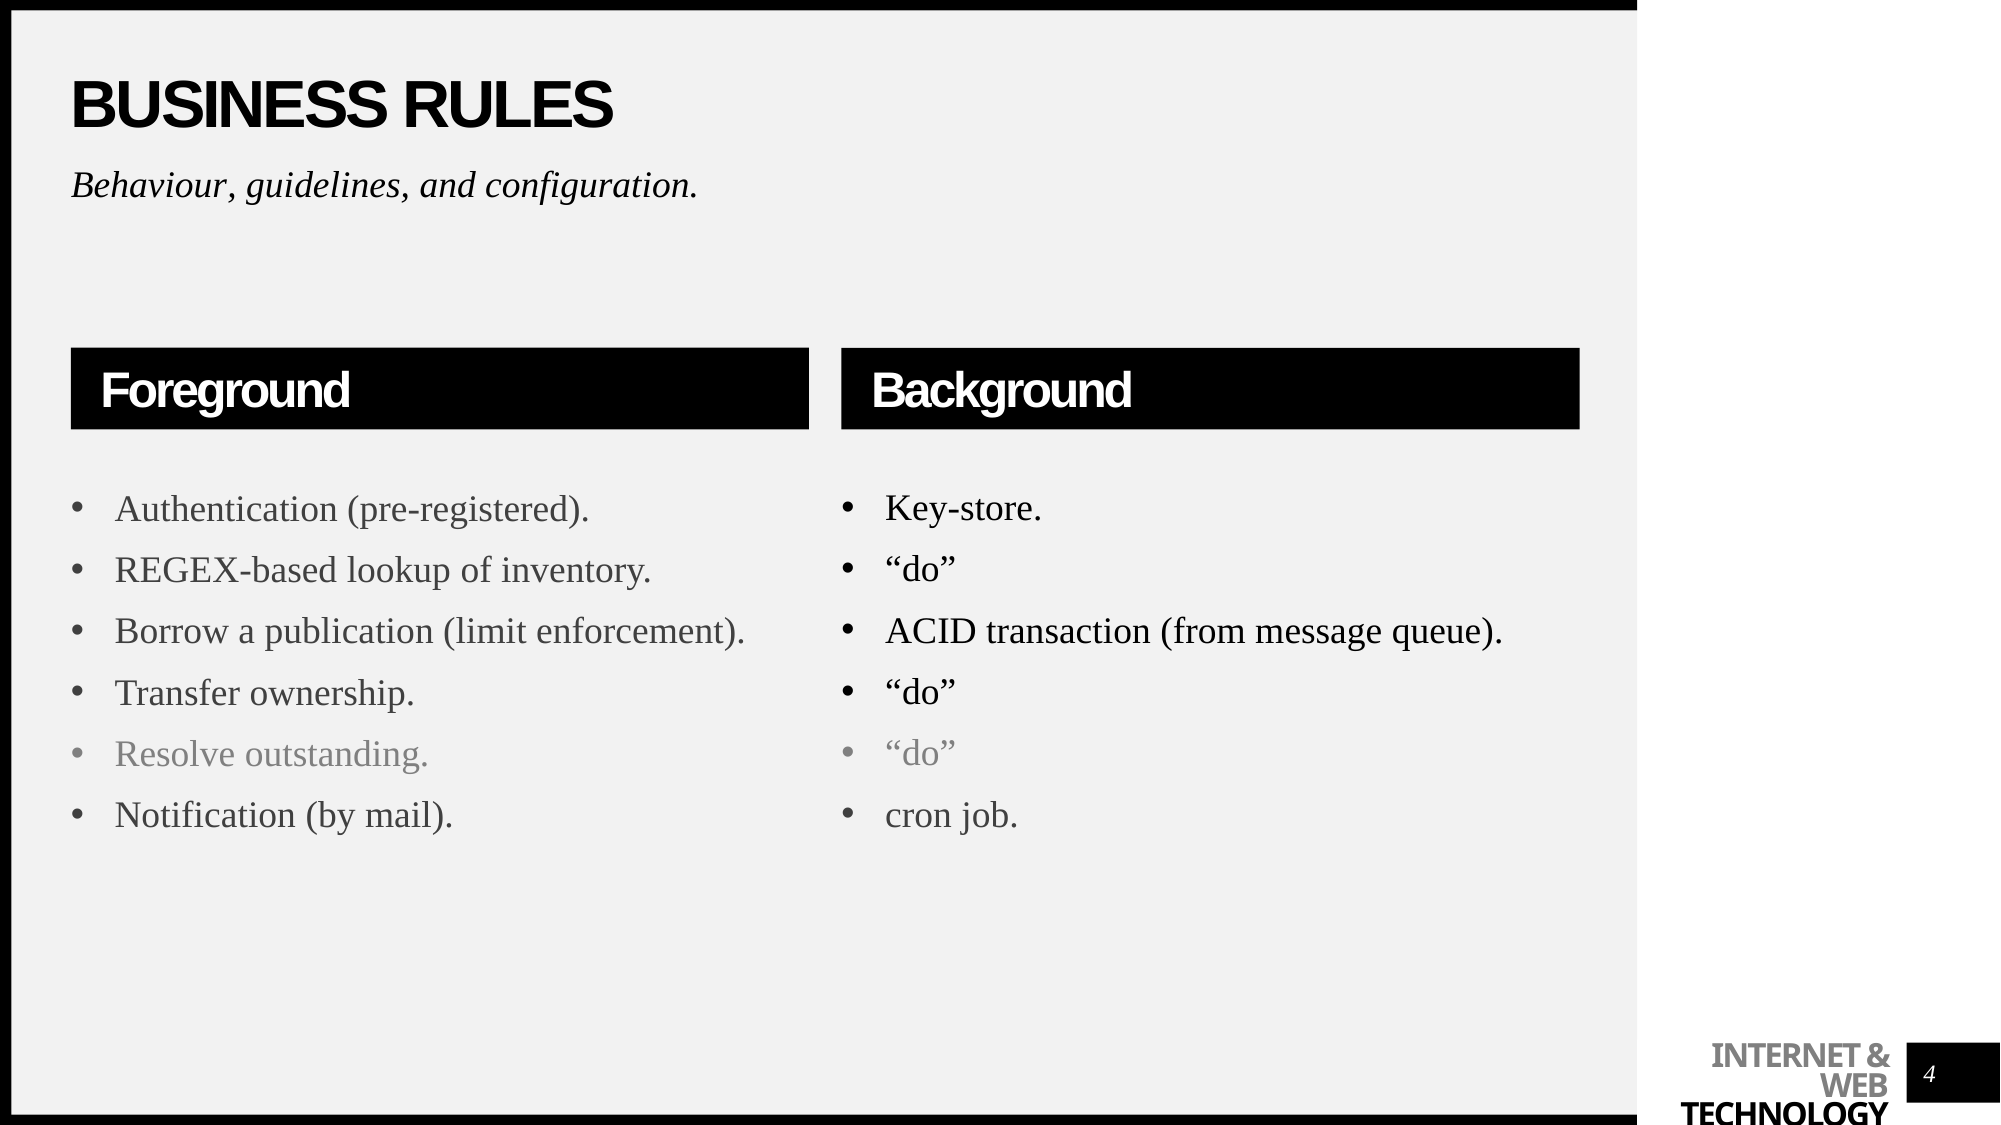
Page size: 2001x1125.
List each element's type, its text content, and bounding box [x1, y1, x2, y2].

list Background [841, 347, 1580, 430]
list Foreground [70, 347, 809, 430]
text_box INTERNET & WEB TECHNOLOGY [1637, 1039, 1907, 1125]
slide_number 4 [1907, 1050, 1953, 1096]
title BUSINESS RULES [70, 70, 1580, 142]
list Behaviour, guidelines, and configuration. [70, 165, 1580, 225]
list Authentication (pre-registered). REGEX-based lookup of inventory. Borrow a publication (limit enforcement). Transfer ownership. Resolve outstanding. Notification (by mail). [70, 488, 809, 903]
list Key-store. “do” ACID transaction (from message queue). “do” “do” cron job. [841, 488, 1580, 902]
